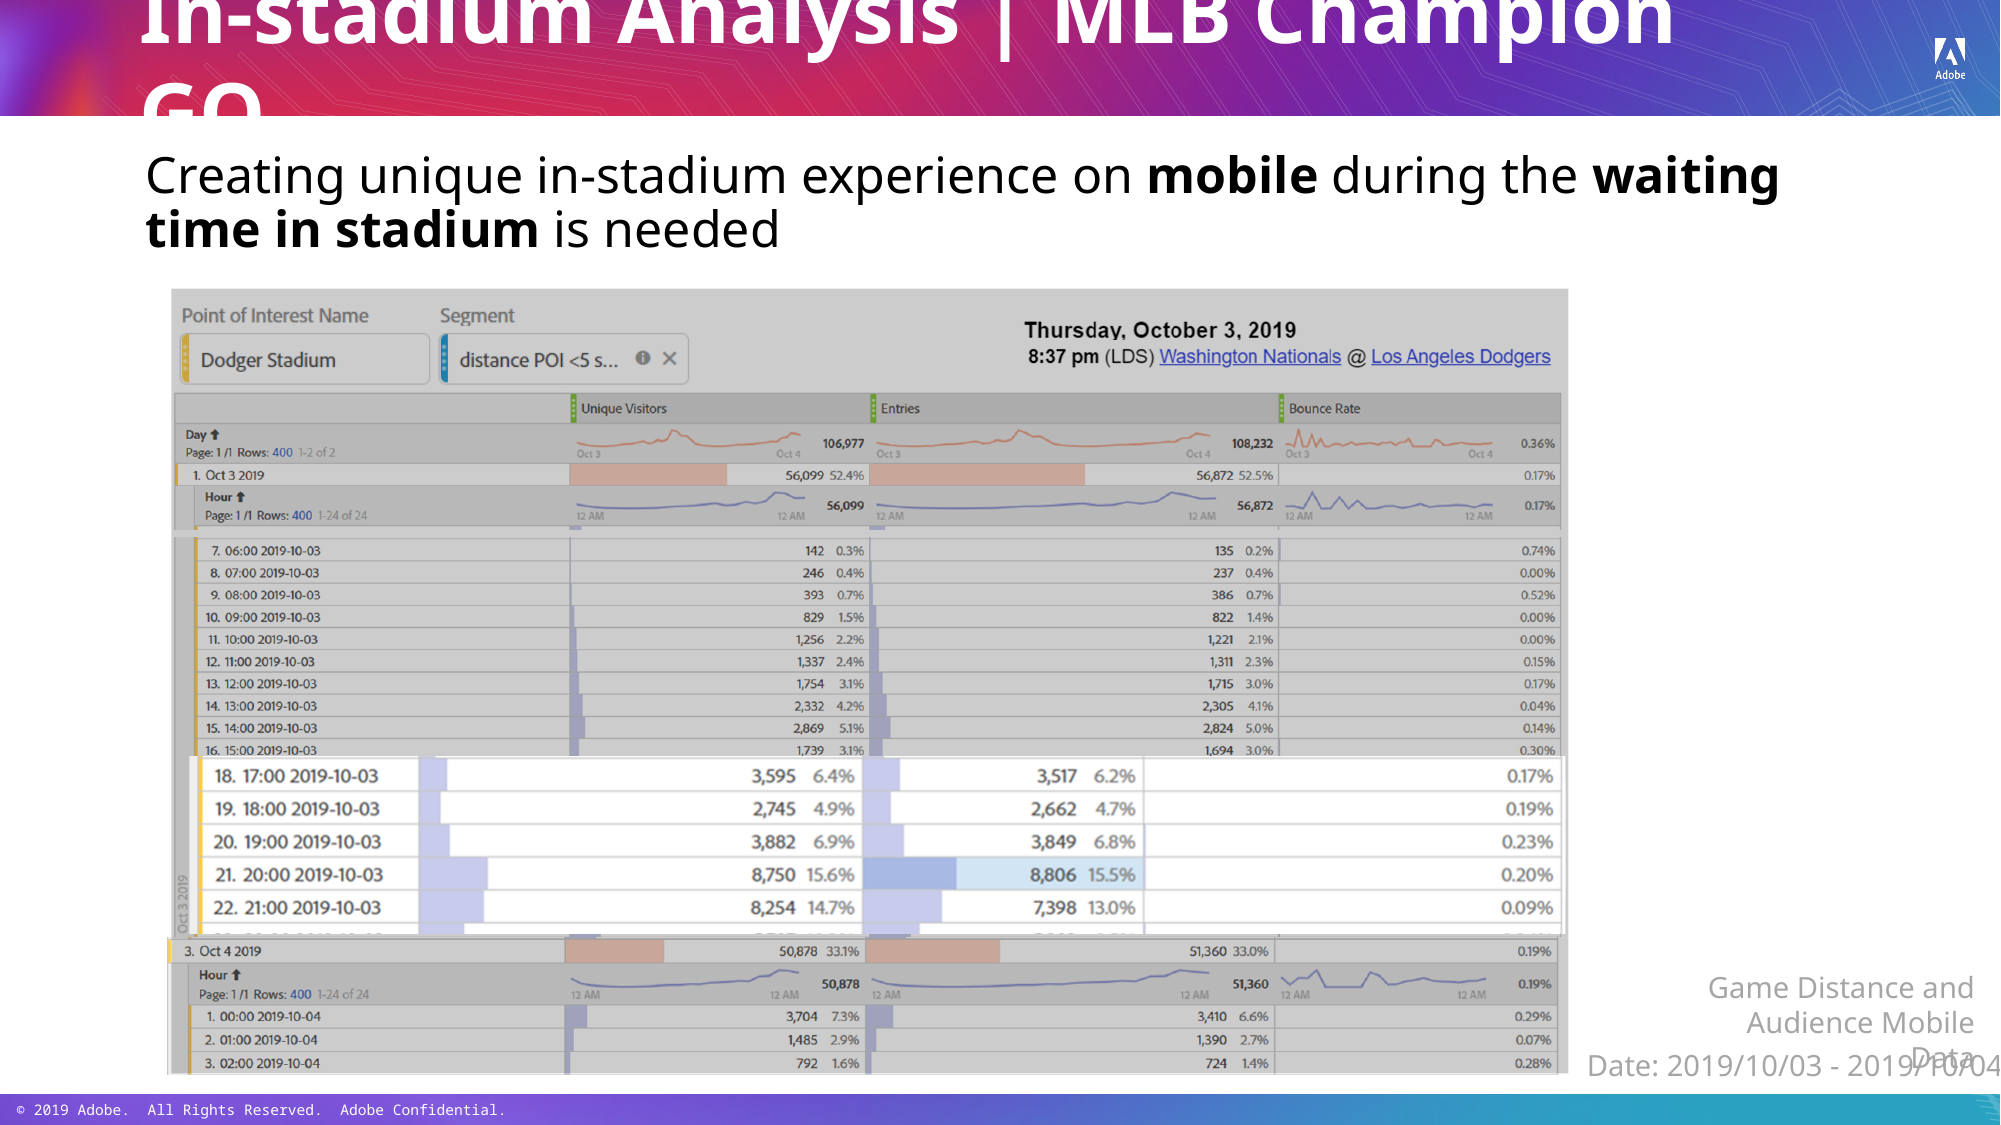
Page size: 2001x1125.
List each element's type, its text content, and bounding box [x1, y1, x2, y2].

text_box [144, 166, 1884, 310]
text_box Date: 2019/10/03 - 2019/10/04 [1572, 1040, 2000, 1090]
text_box Creating unique in-stadium experience on mobile during the waiting time in stadium is needed [130, 133, 1914, 276]
picture [189, 756, 1566, 934]
title In-stadium Analysis | MLB Champion GO [121, 26, 1774, 94]
text_box Game Distance and Audience Mobile Data [1669, 962, 1990, 1082]
picture [0, 0, 2000, 116]
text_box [161, 288, 1569, 1076]
picture [0, 1094, 2000, 1125]
